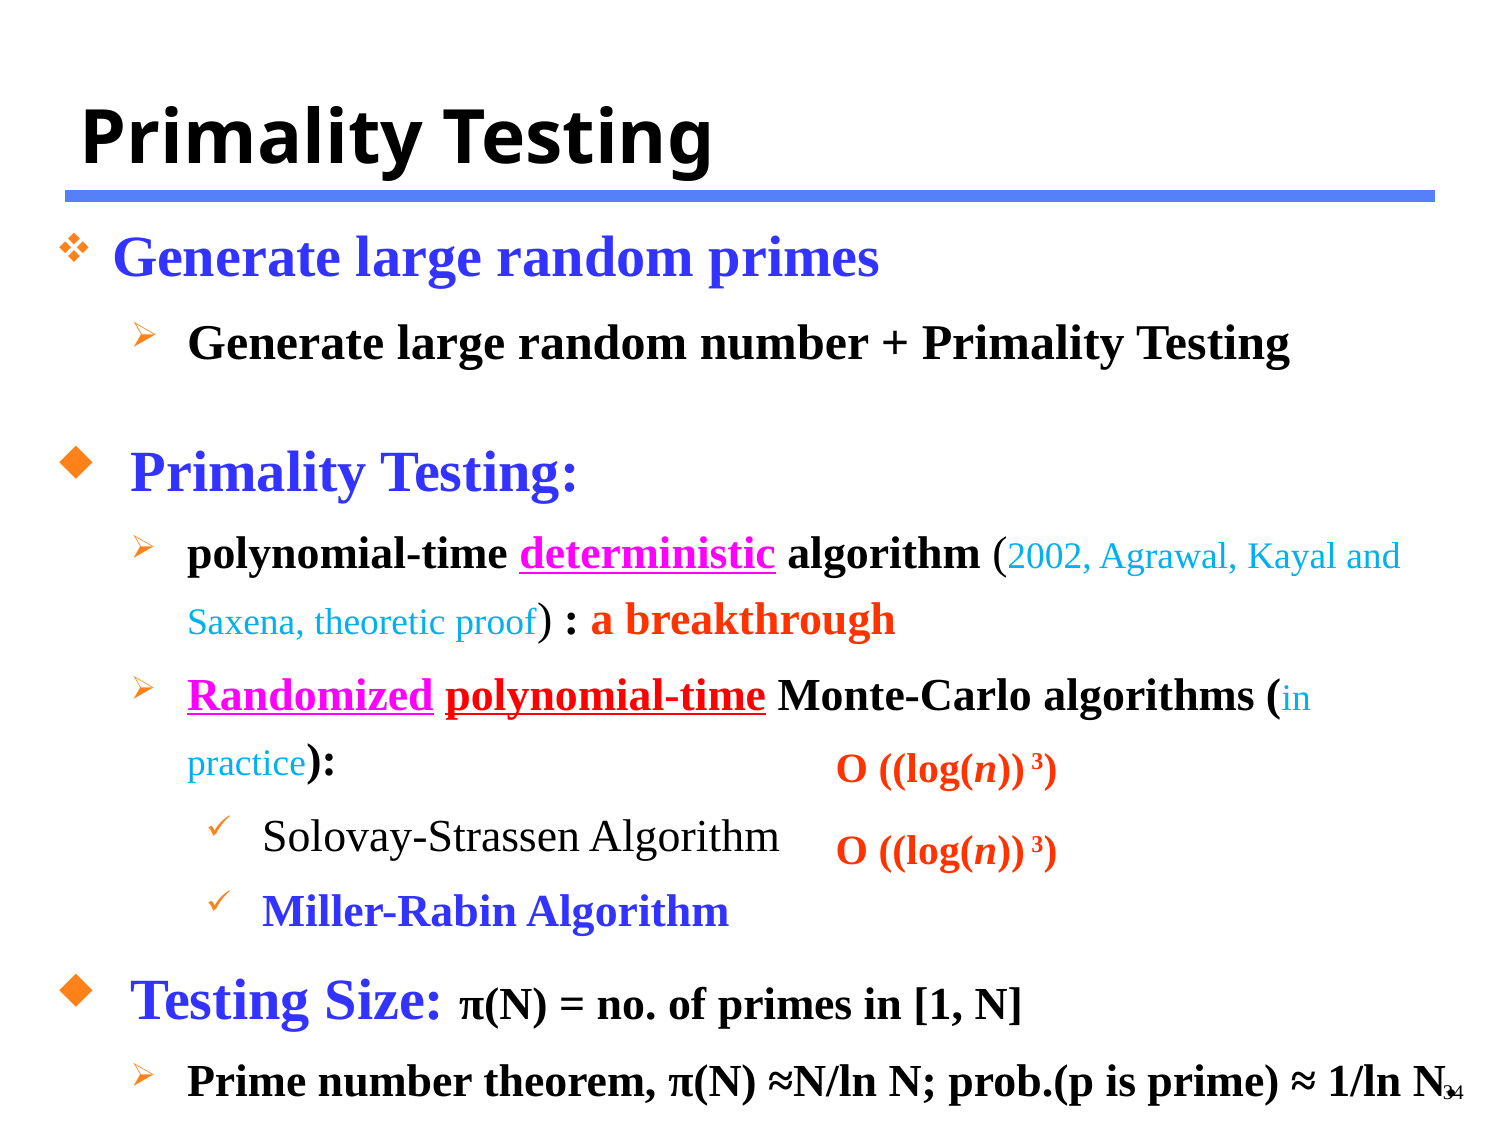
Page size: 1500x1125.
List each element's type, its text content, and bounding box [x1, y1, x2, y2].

title Primality Testing [64, 66, 1413, 196]
text_box Generate large random primes Generate large random number + Primality Testing Primality Testing: polynomial-time deterministic algorithm (2002, Agrawal, Kayal and Saxena, theoretic proof) : a breakthrough Randomized polynomial-time Monte-Carlo algorithms (in practice): Solovay-Strassen Algorithm Miller-Rabin Algorithm Testing Size: π(N) = no. of primes in [1, N] Prime number theorem, π(N) ≈N/ln N; prob.(p is prime) ≈ 1/ln N. [40, 196, 1483, 1068]
slide_number 34 [1418, 1068, 1479, 1112]
text_box O ((log(n)) 3) [820, 815, 1114, 881]
text_box O ((log(n)) 3) [820, 733, 1114, 798]
